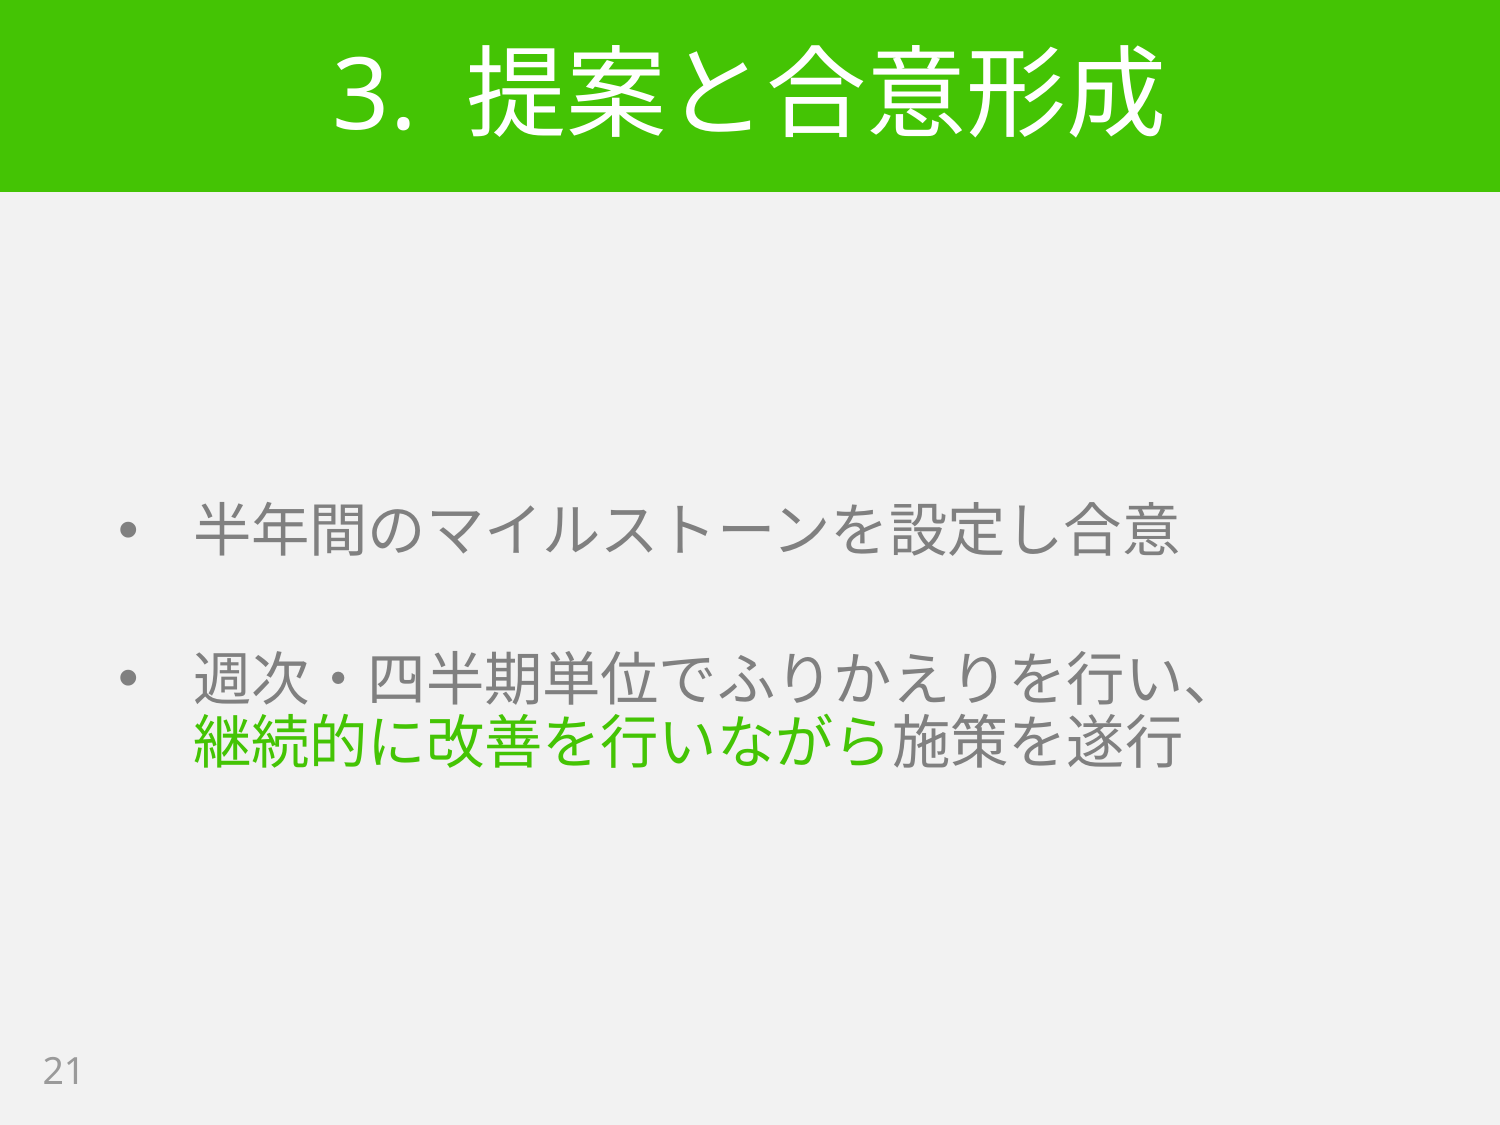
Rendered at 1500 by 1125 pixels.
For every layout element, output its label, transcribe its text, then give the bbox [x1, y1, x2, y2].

title 3. 提案と合意形成 [0, 53, 1500, 140]
list 半年間のマイルストーンを設定し合意 週次・四半期単位でふりかえりを行い、 継続的に改善を行いながら施策を遂行 [103, 277, 1397, 1000]
slide_number 21 [27, 1042, 146, 1102]
